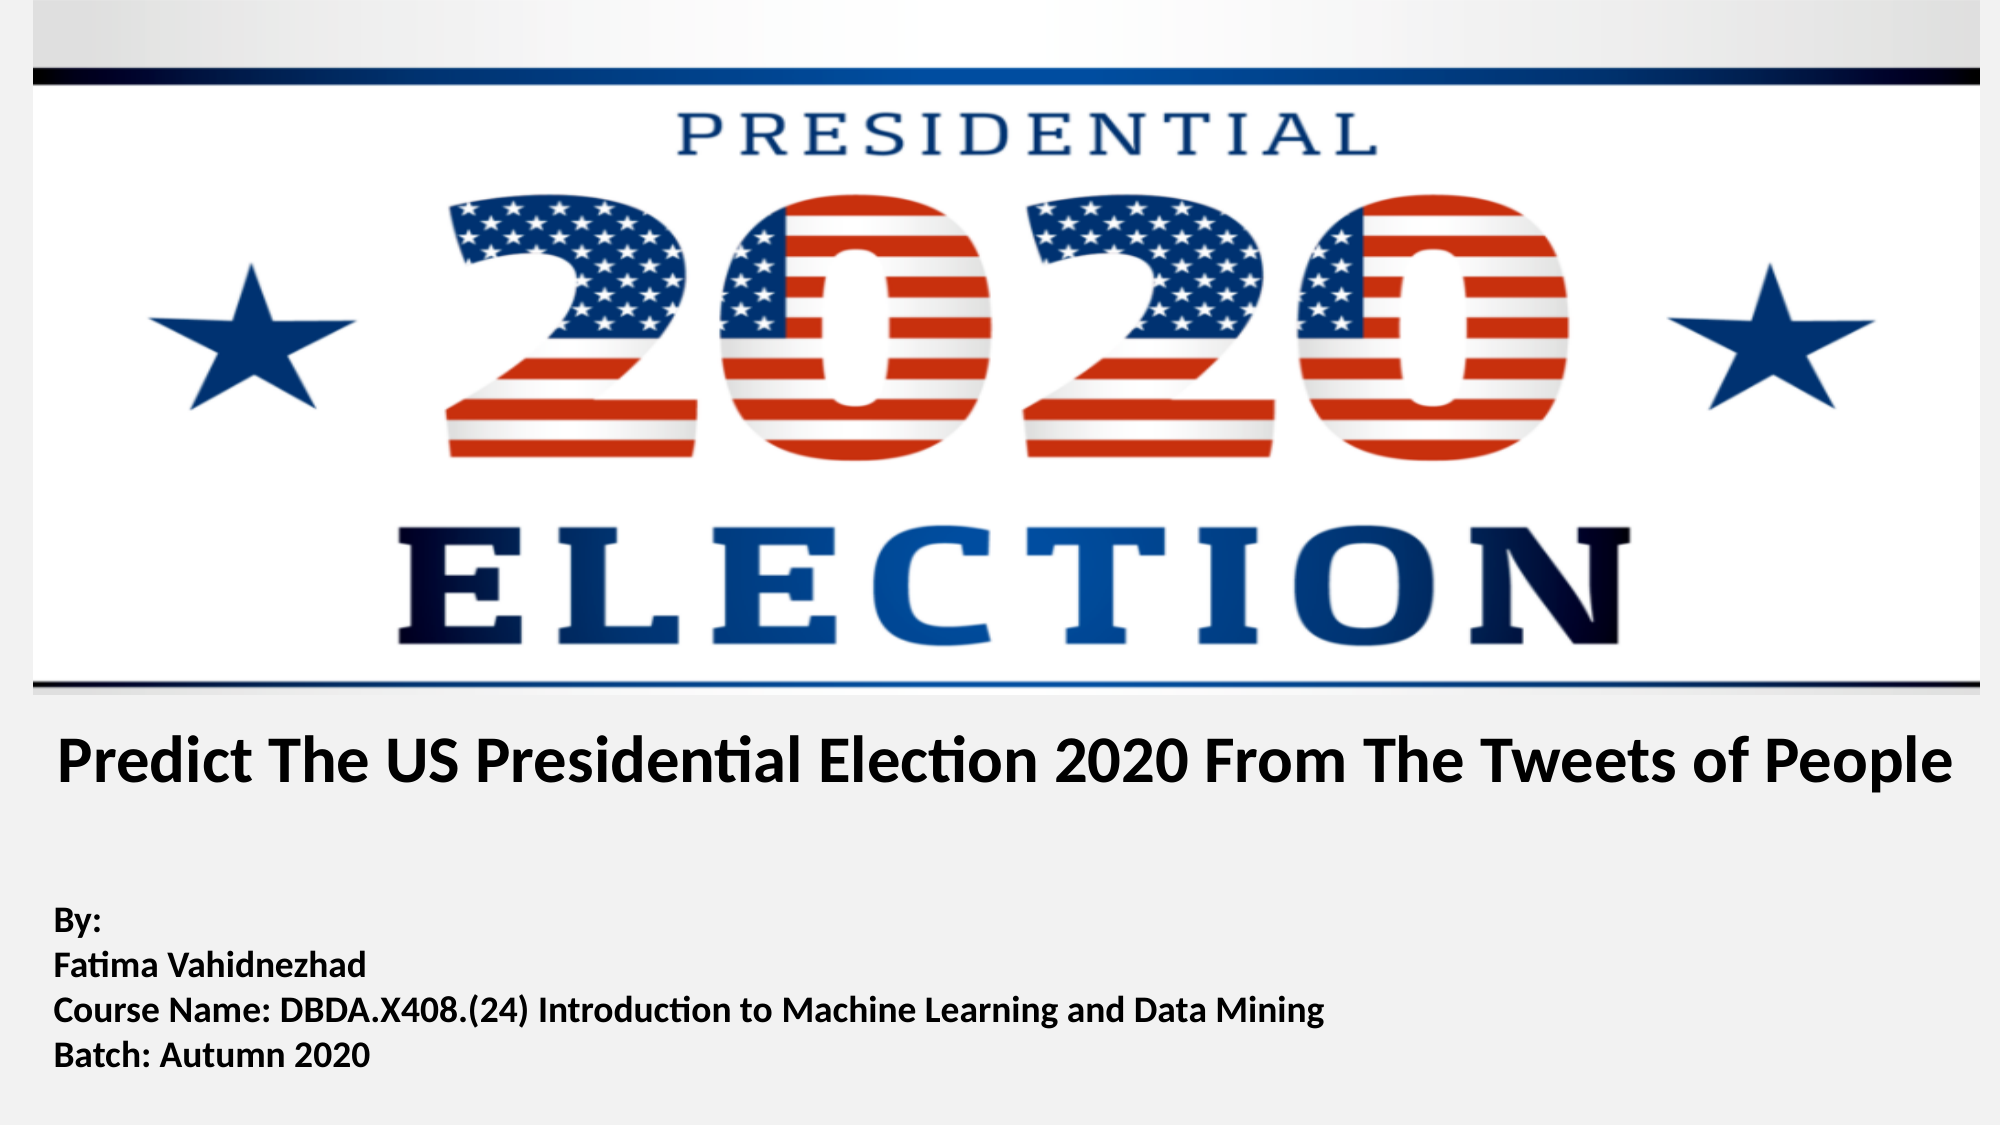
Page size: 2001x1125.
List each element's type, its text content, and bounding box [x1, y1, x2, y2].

picture [32, 0, 1980, 695]
text_box Predict The US Presidential Election 2020 From The Tweets of People [43, 708, 1971, 804]
text_box [0, 0, 2000, 1125]
text_box By: Fatima Vahidnezhad Course Name: DBDA.X408.(24) Introduction to Machine Learning and Data Mining Batch: Autumn 2020 [38, 887, 1341, 1083]
